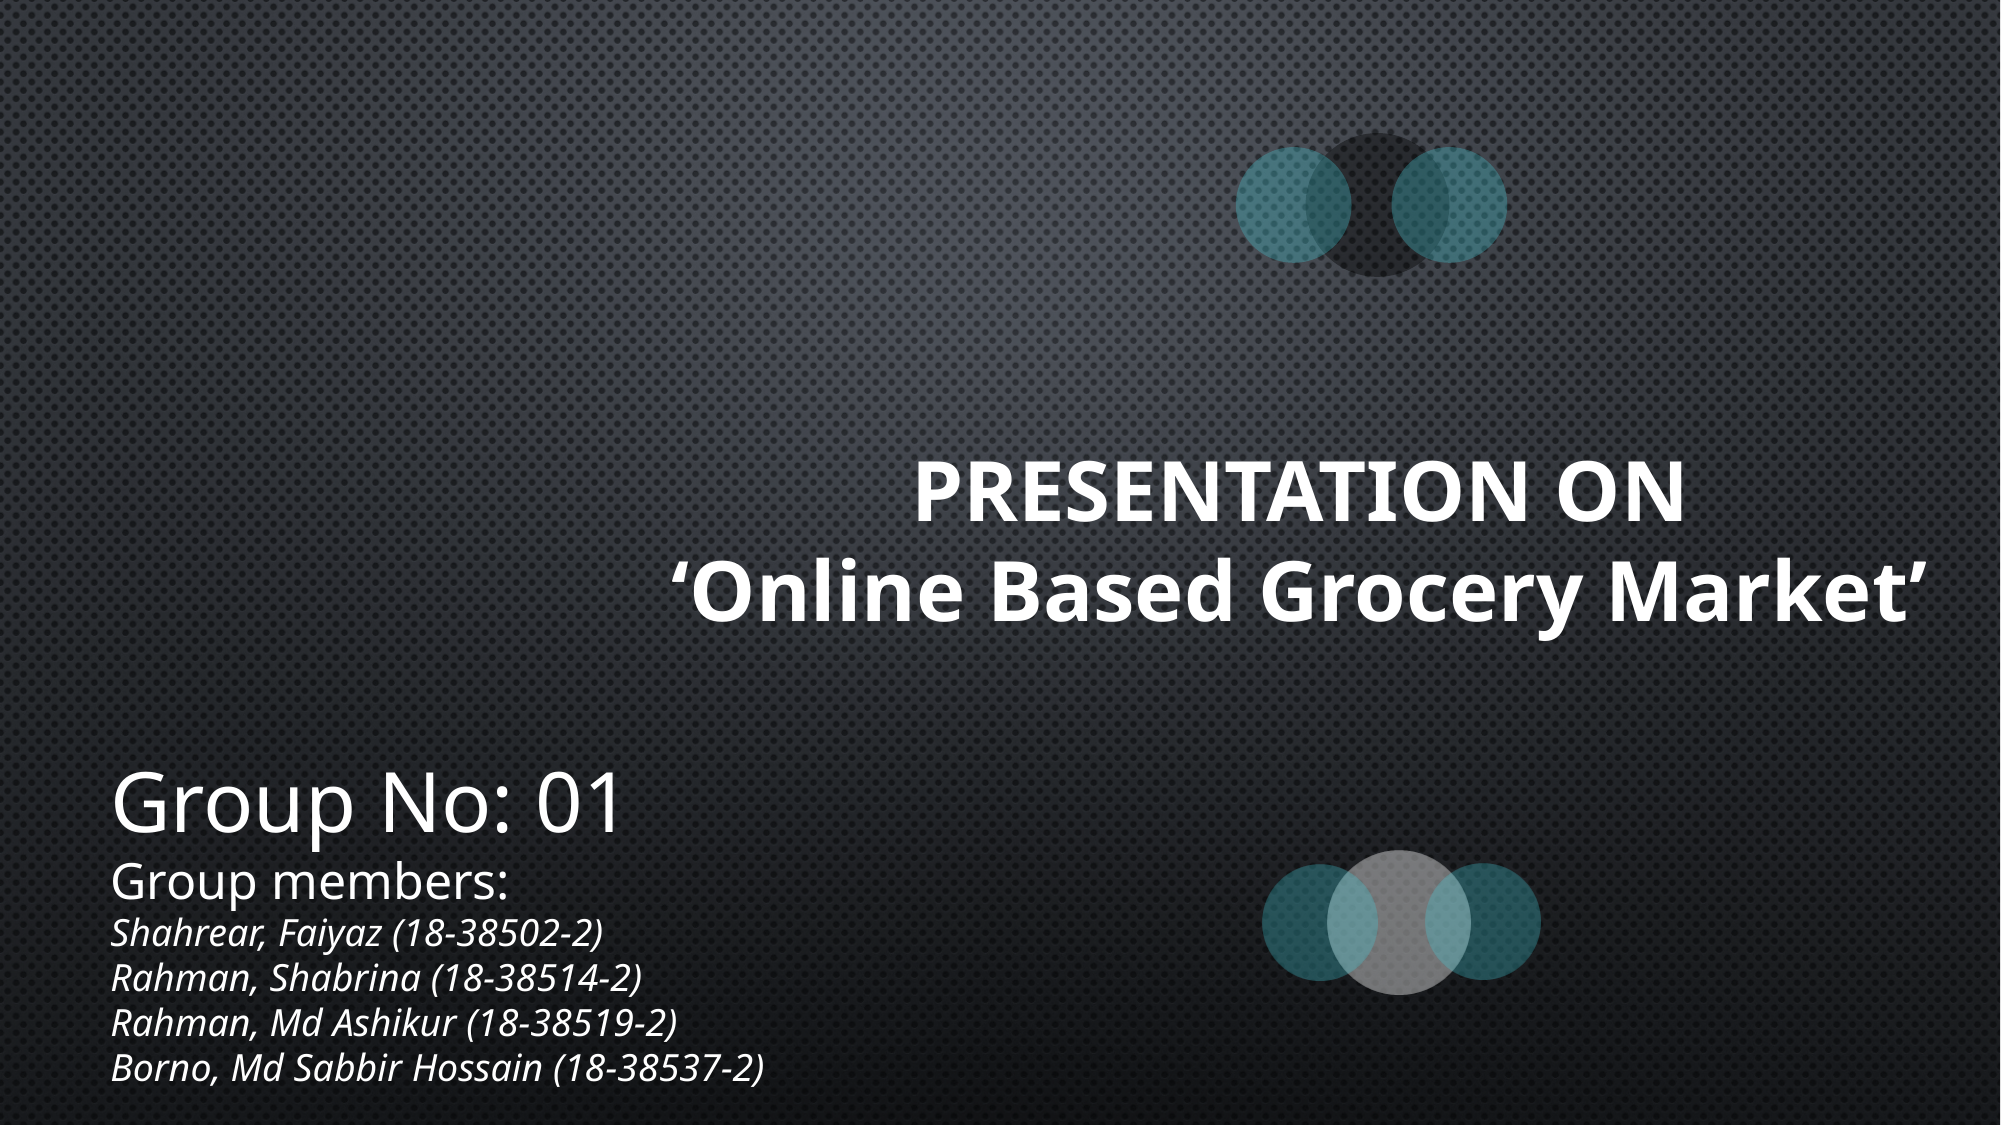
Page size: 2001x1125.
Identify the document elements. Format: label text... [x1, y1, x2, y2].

text_box [1234, 145, 1354, 265]
text_box PRESENTATION ON ‘Online Based Grocery Market’ [624, 438, 1976, 639]
text_box [1324, 131, 1427, 279]
text_box [1390, 145, 1509, 265]
picture [1262, 850, 1541, 995]
text_box Group No: 01 Group members: Shahrear, Faiyaz (18-38502-2) Rahman, Shabrina (18-38514-2) Rahman, Md Ashikur (18-38519-2) Borno, Md Sabbir Hossain (18-38537-2) [95, 741, 790, 1097]
